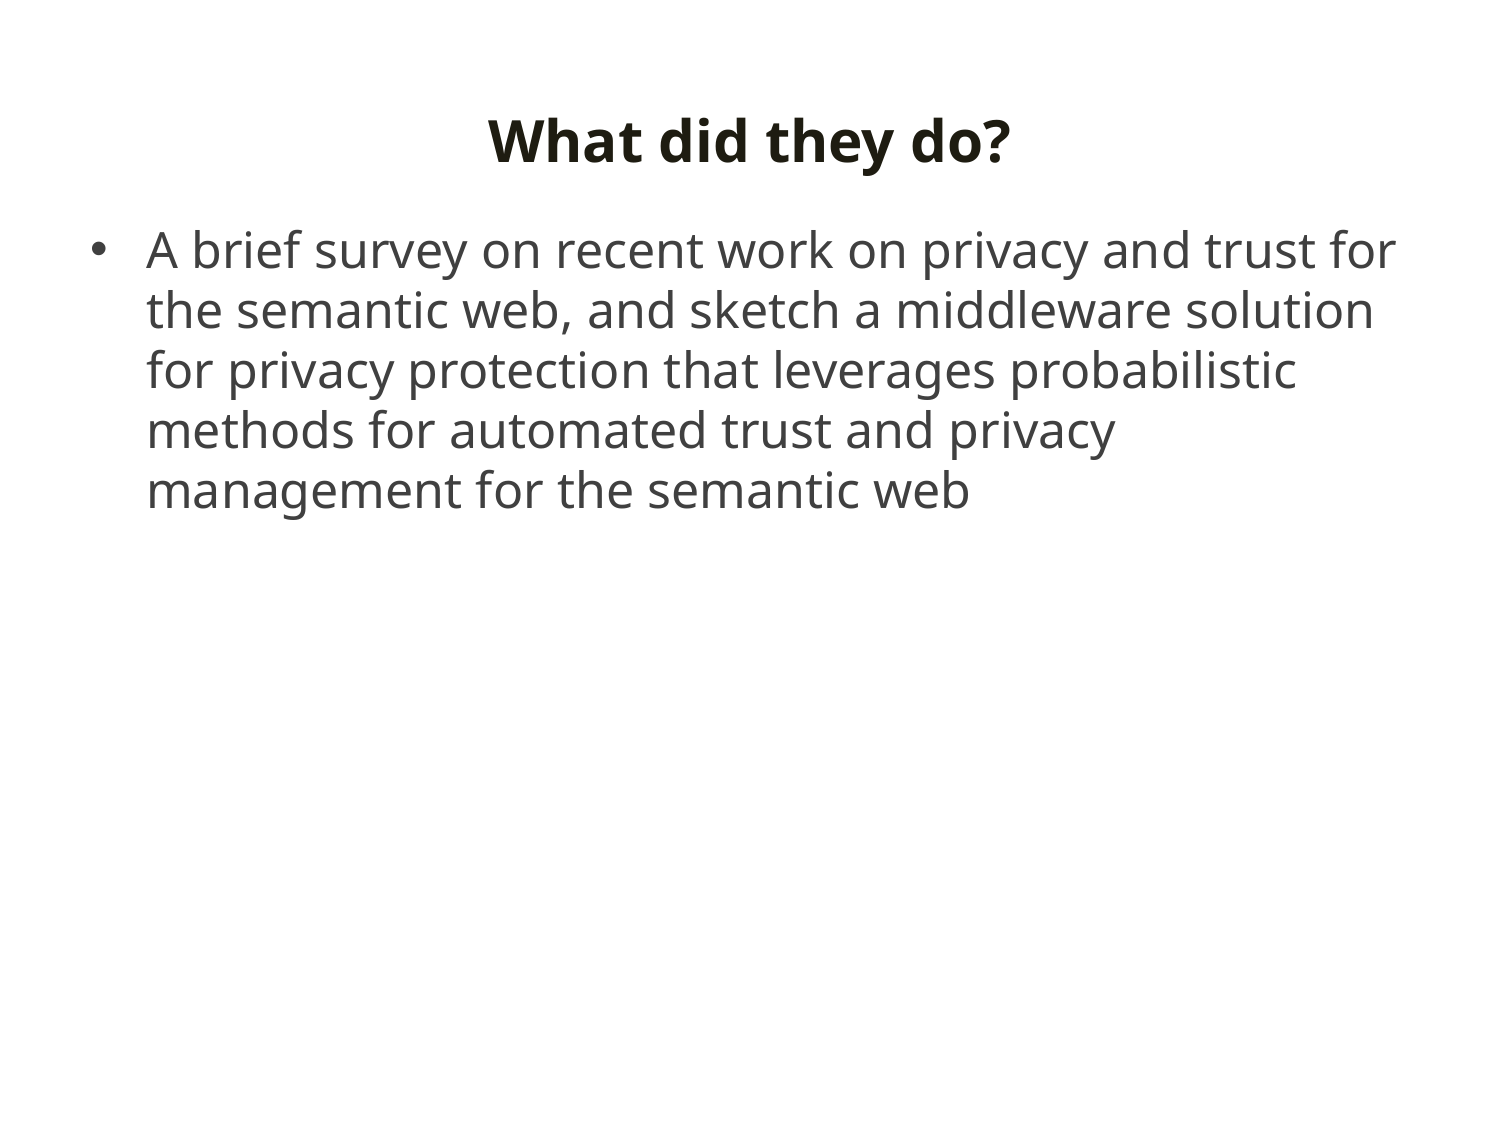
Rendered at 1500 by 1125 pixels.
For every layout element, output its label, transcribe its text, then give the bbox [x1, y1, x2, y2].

title What did they do? [74, 78, 1425, 200]
list A brief survey on recent work on privacy and trust for the semantic web, and sketch a middleware solution for privacy protection that leverages probabilistic methods for automated trust and privacy management for the semantic web [74, 210, 1425, 1006]
